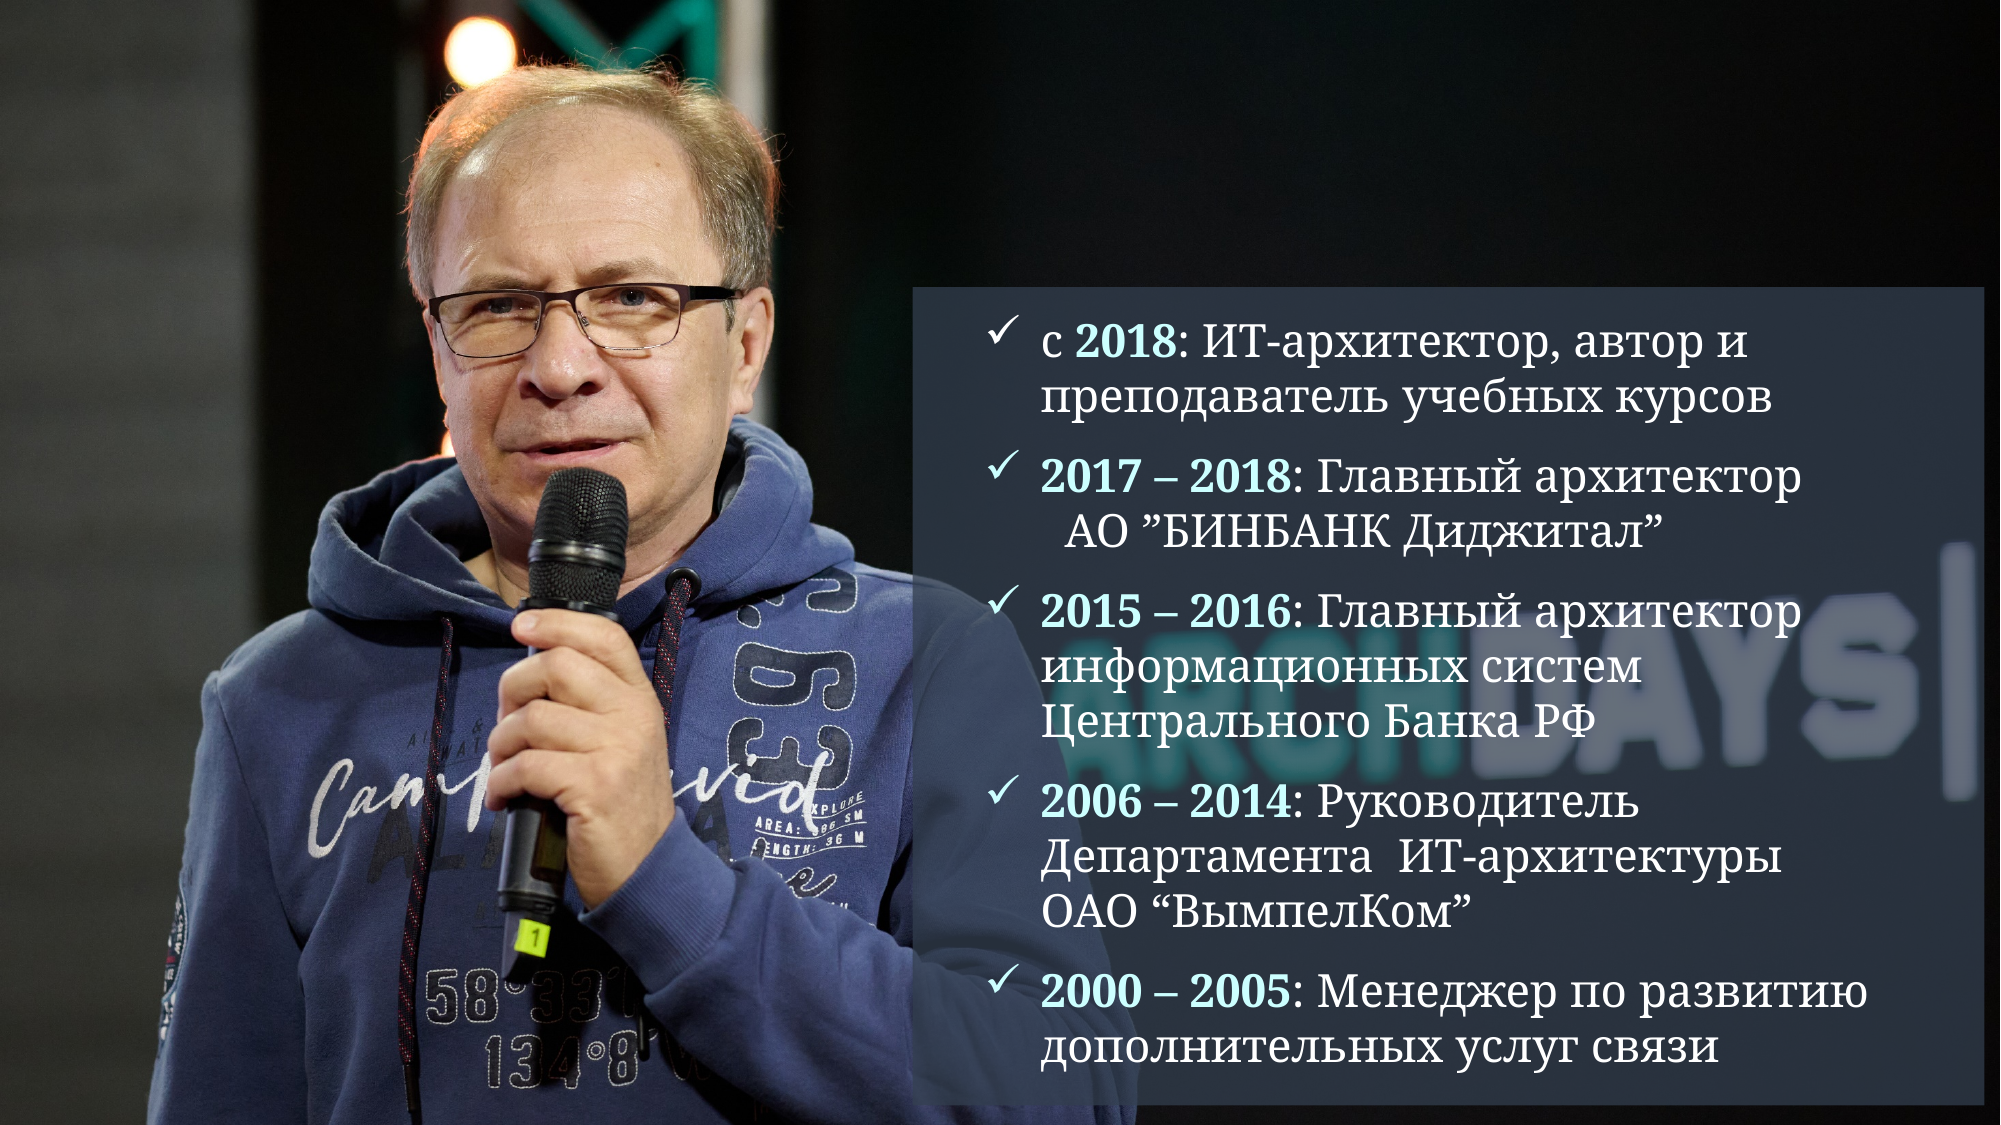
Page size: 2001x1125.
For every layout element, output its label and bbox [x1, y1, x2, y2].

picture [0, 0, 2000, 1125]
text_box [912, 287, 1985, 1106]
